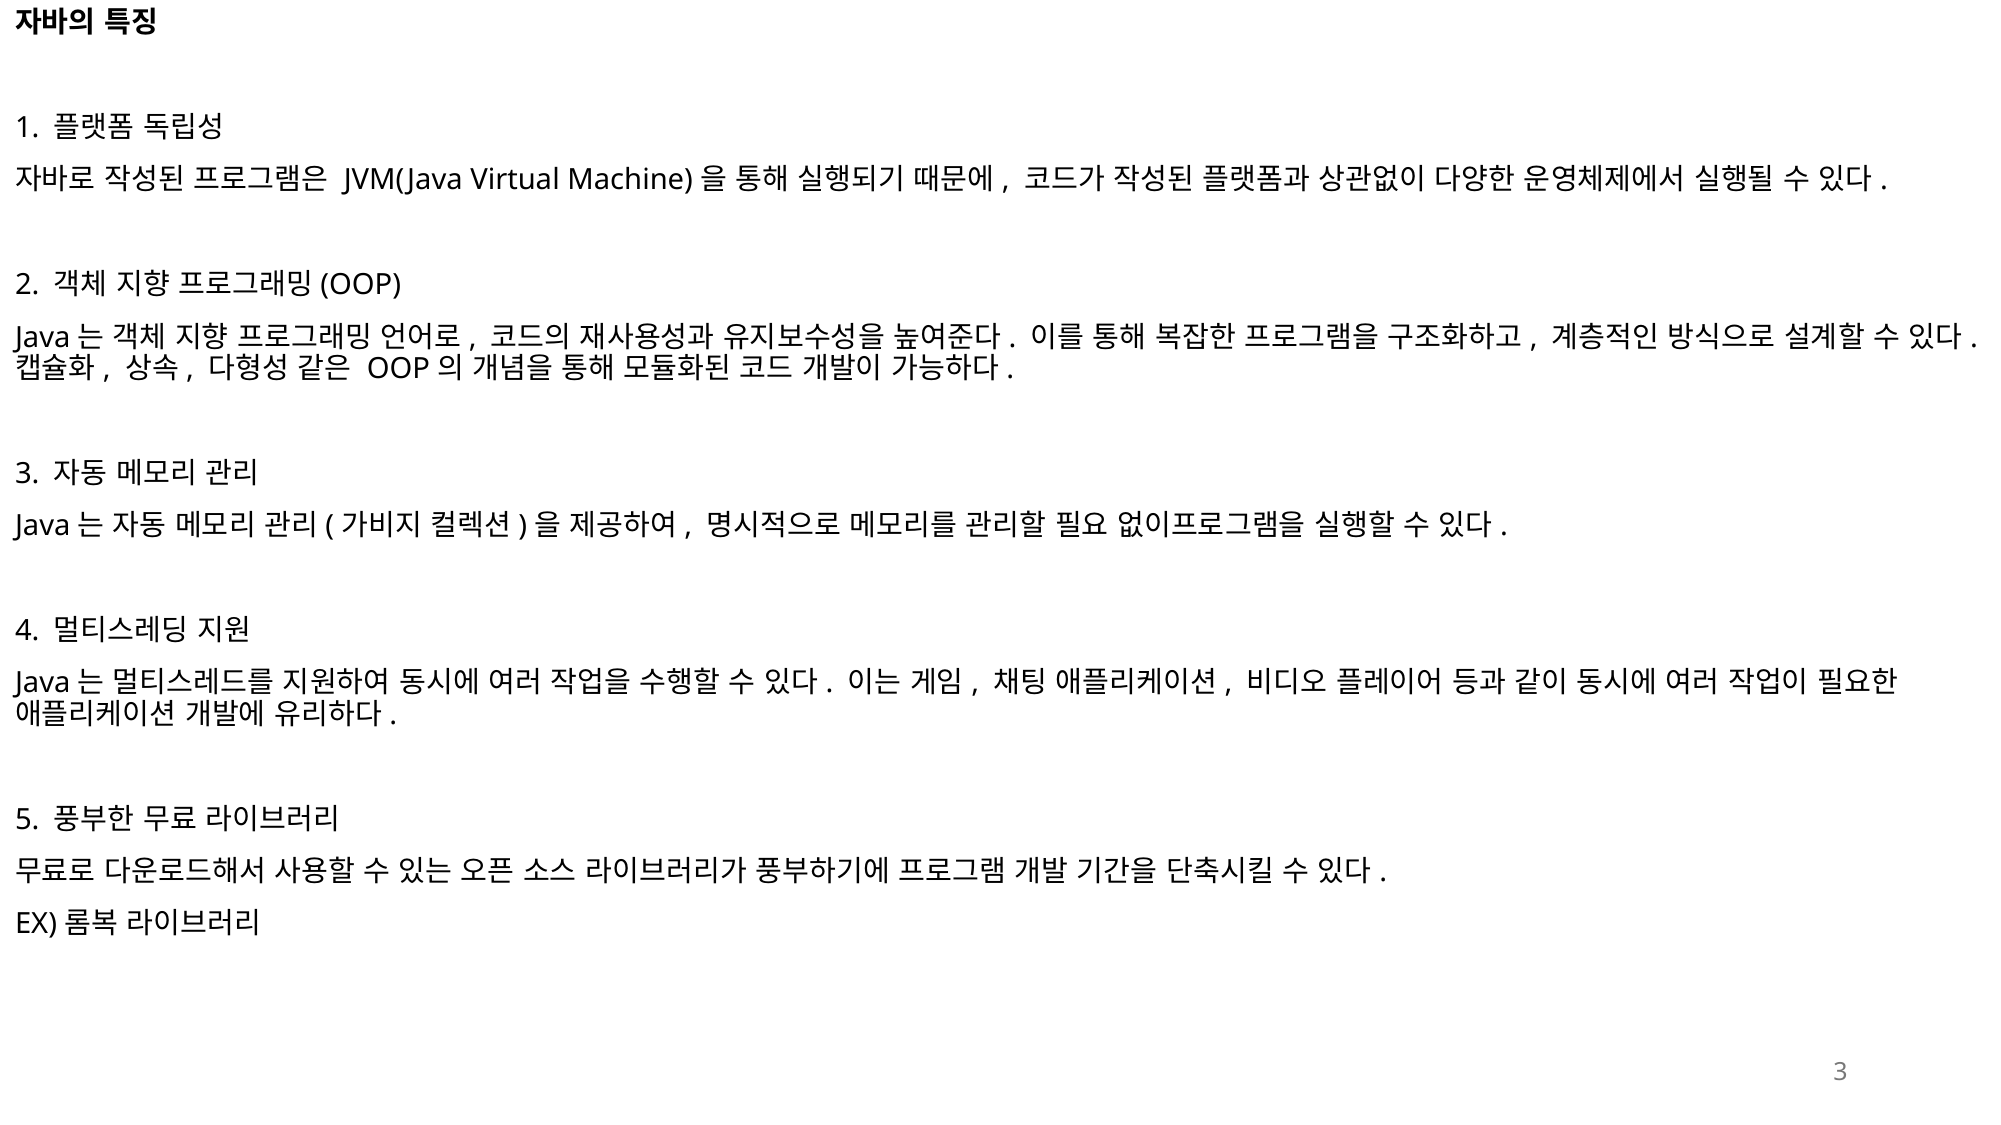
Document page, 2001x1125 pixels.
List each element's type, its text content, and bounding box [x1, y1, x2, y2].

list 자바의 특징 1. 플랫폼 독립성 자바로 작성된 프로그램은 JVM(Java Virtual Machine)을 통해 실행되기 때문에, 코드가 작성된 플랫폼과 상관없이 다양한 운영체제에서 실행될 수 있다. 2. 객체 지향 프로그래밍(OOP) Java는 객체 지향 프로그래밍 언어로, 코드의 재사용성과 유지보수성을 높여준다. 이를 통해 복잡한 프로그램을 구조화하고, 계층적인 방식으로 설계할 수 있다. 캡슐화, 상속, 다형성 같은 OOP의 개념을 통해 모듈화된 코드 개발이 가능하다. 3. 자동 메모리 관리 Java는 자동 메모리 관리(가비지 컬렉션)을 제공하여, 명시적으로 메모리를 관리할 필요 없이프로그램을 실행할 수 있다. 4. 멀티스레딩 지원 Java는 멀티스레드를 지원하여 동시에 여러 작업을 수행할 수 있다. 이는 게임, 채팅 애플리케이션, 비디오 플레이어 등과 같이 동시에 여러 작업이 필요한 애플리케이션 개발에 유리하다. 5. 풍부한 무료 라이브러리 무료로 다운로드해서 사용할 수 있는 오픈 소스 라이브러리가 풍부하기에 프로그램 개발 기간을 단축시킬 수 있다. EX)롬복 라이브러리 [0, 0, 2000, 1125]
slide_number 3 [1412, 1042, 1863, 1103]
